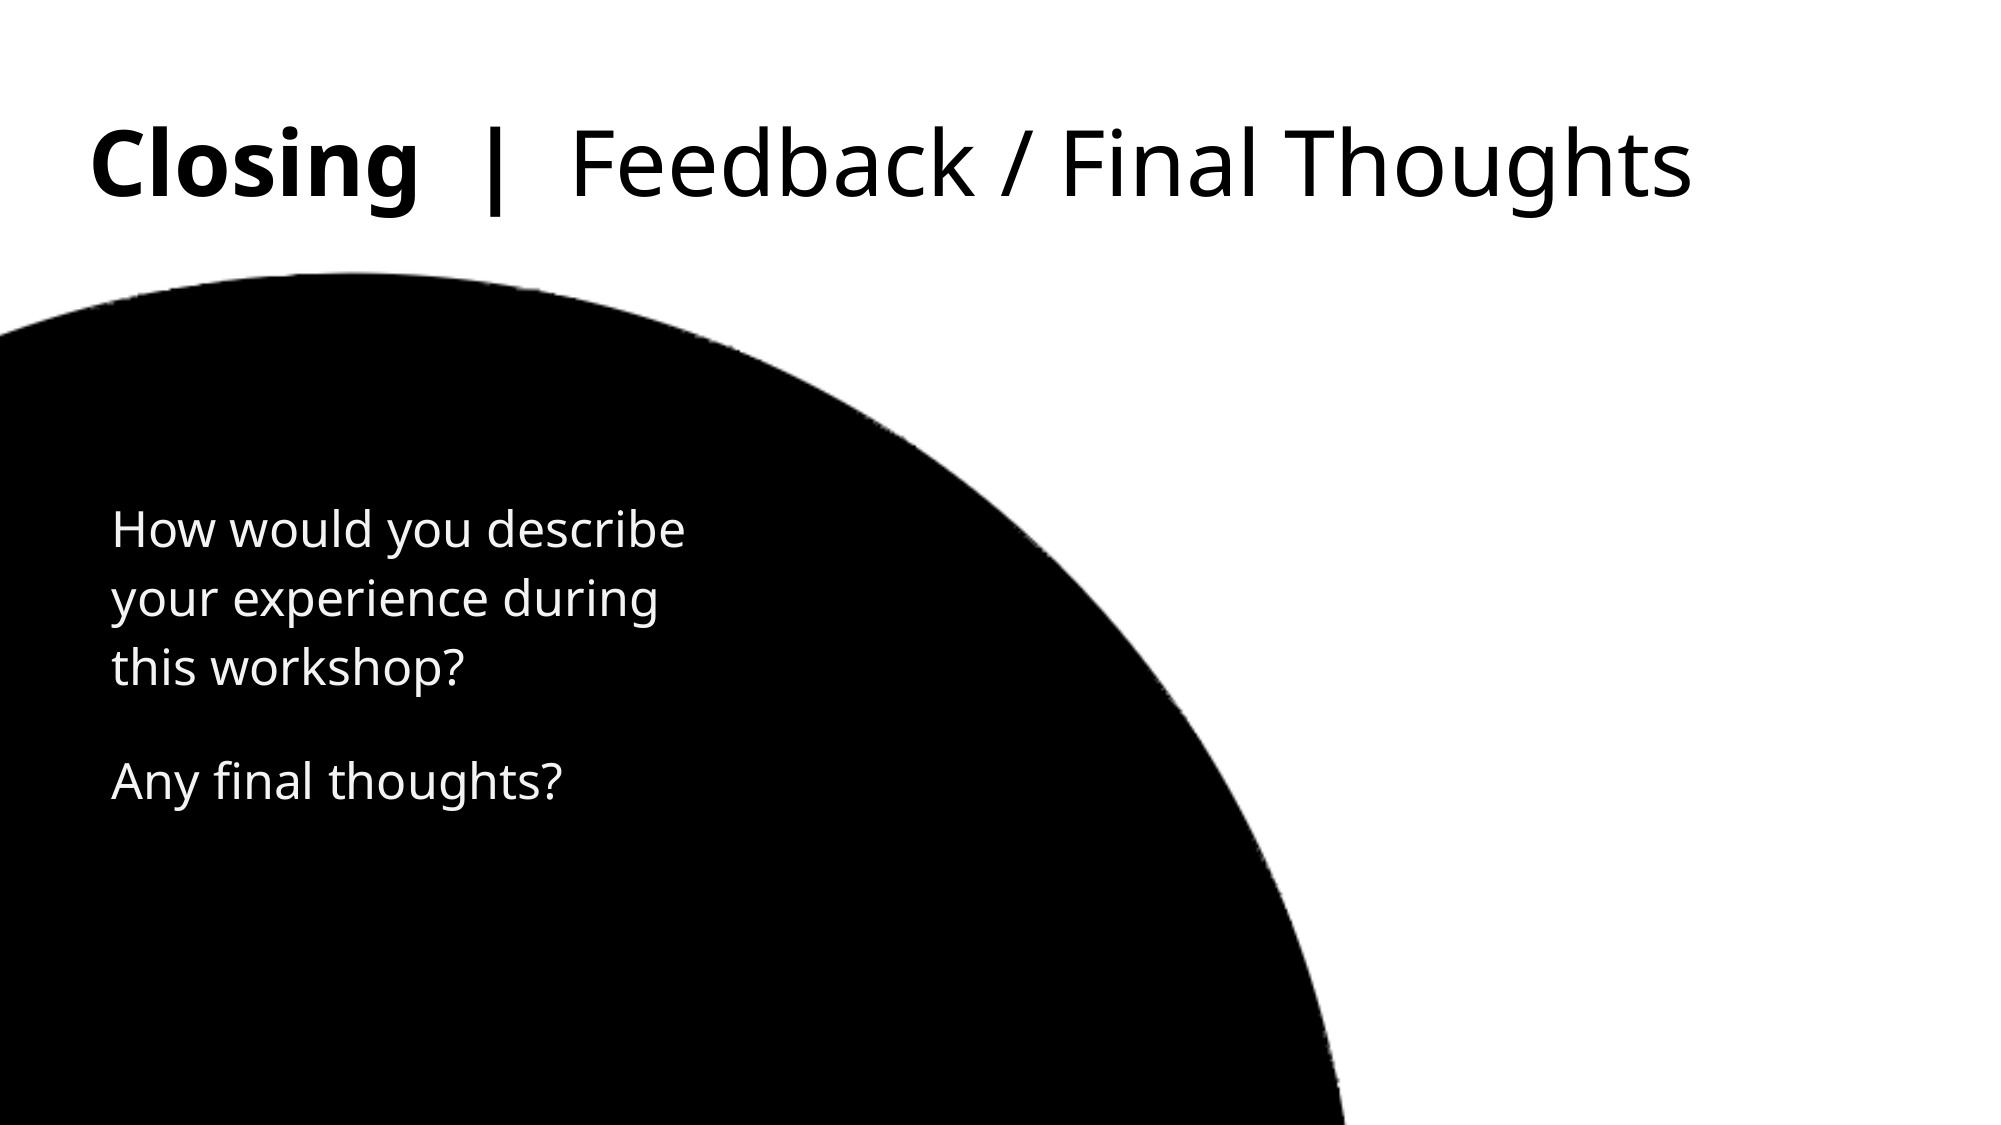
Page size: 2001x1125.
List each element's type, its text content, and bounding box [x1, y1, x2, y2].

title Closing | Feedback / Final Thoughts [68, 97, 1932, 223]
picture [0, 251, 1450, 1125]
